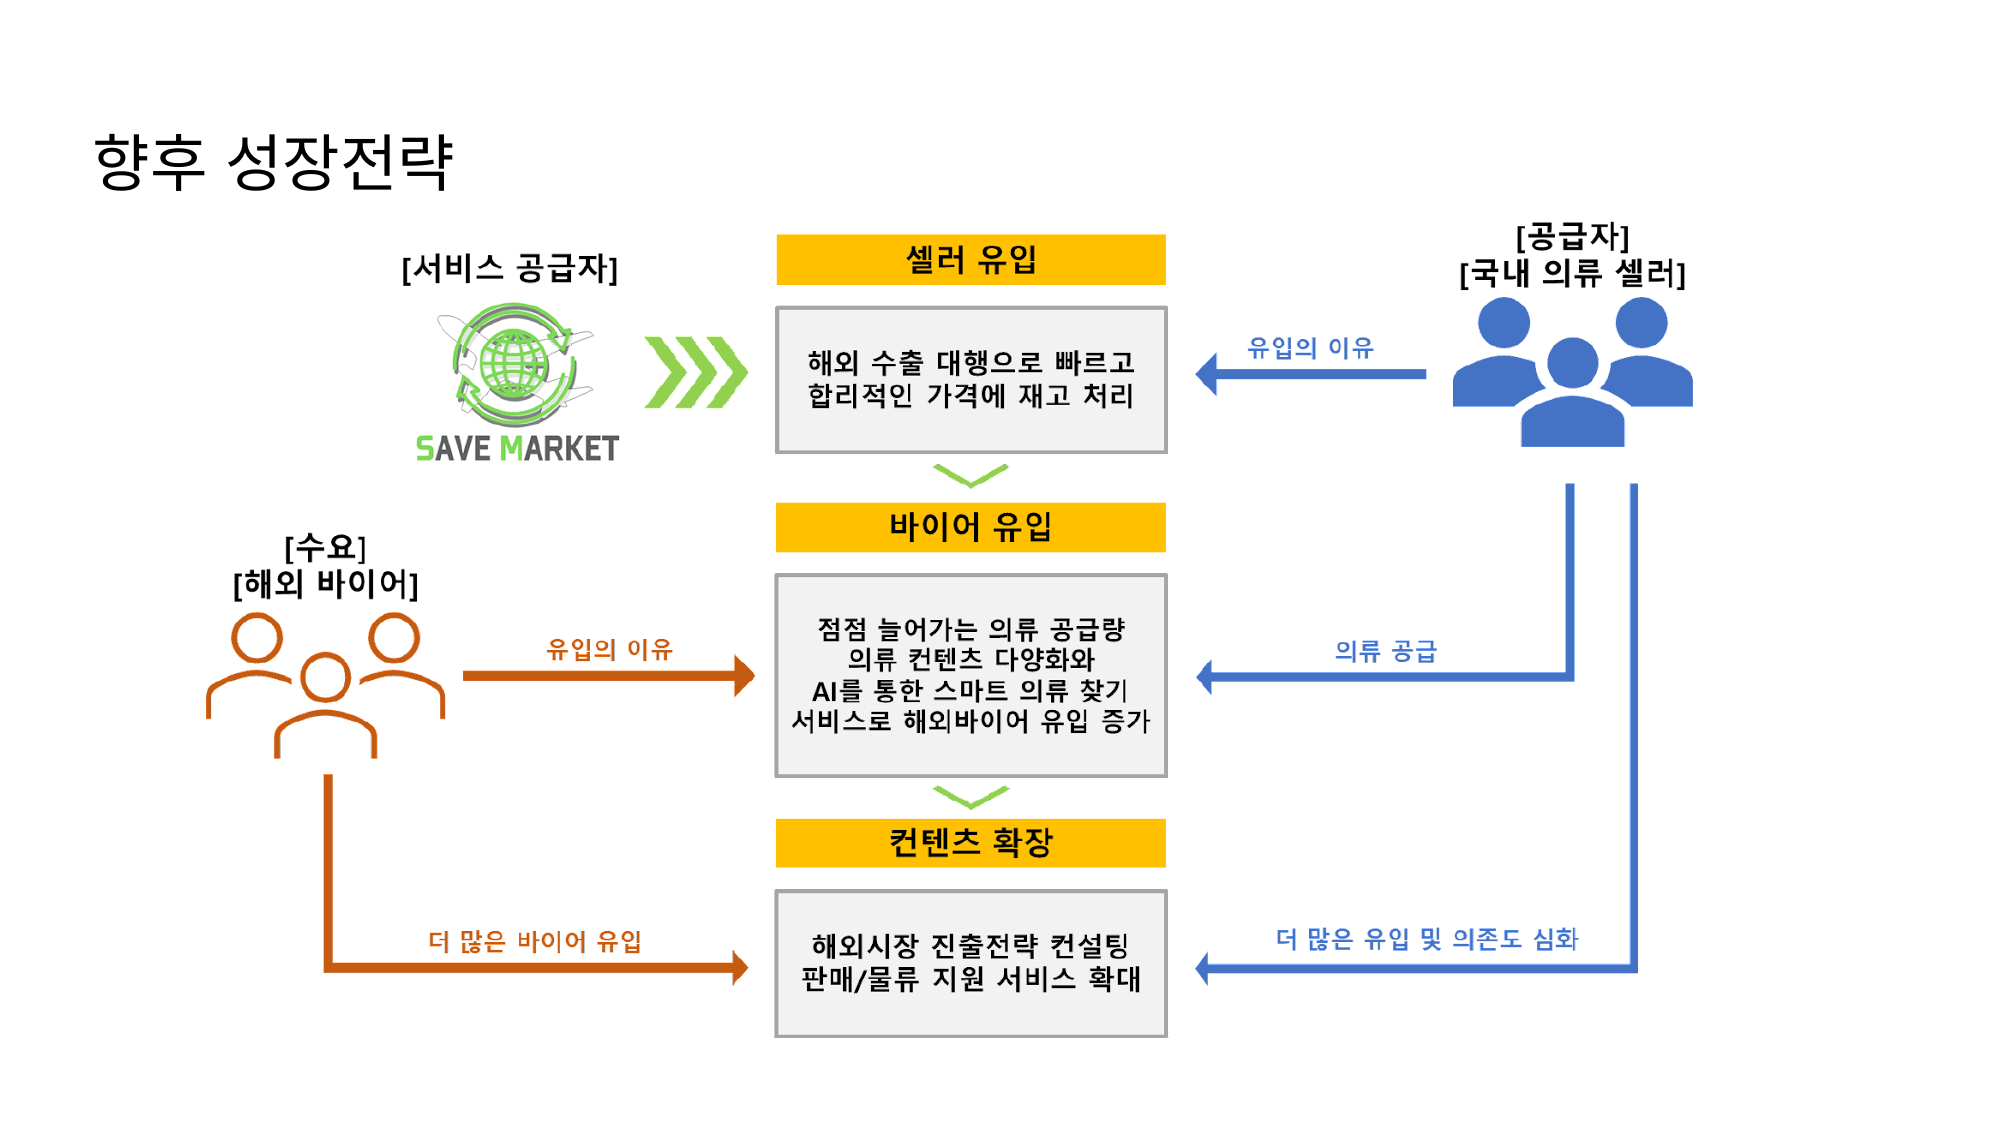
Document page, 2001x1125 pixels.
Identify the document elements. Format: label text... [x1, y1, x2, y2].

text_box 향후 성장전략 [78, 116, 471, 206]
picture [188, 207, 1710, 1038]
